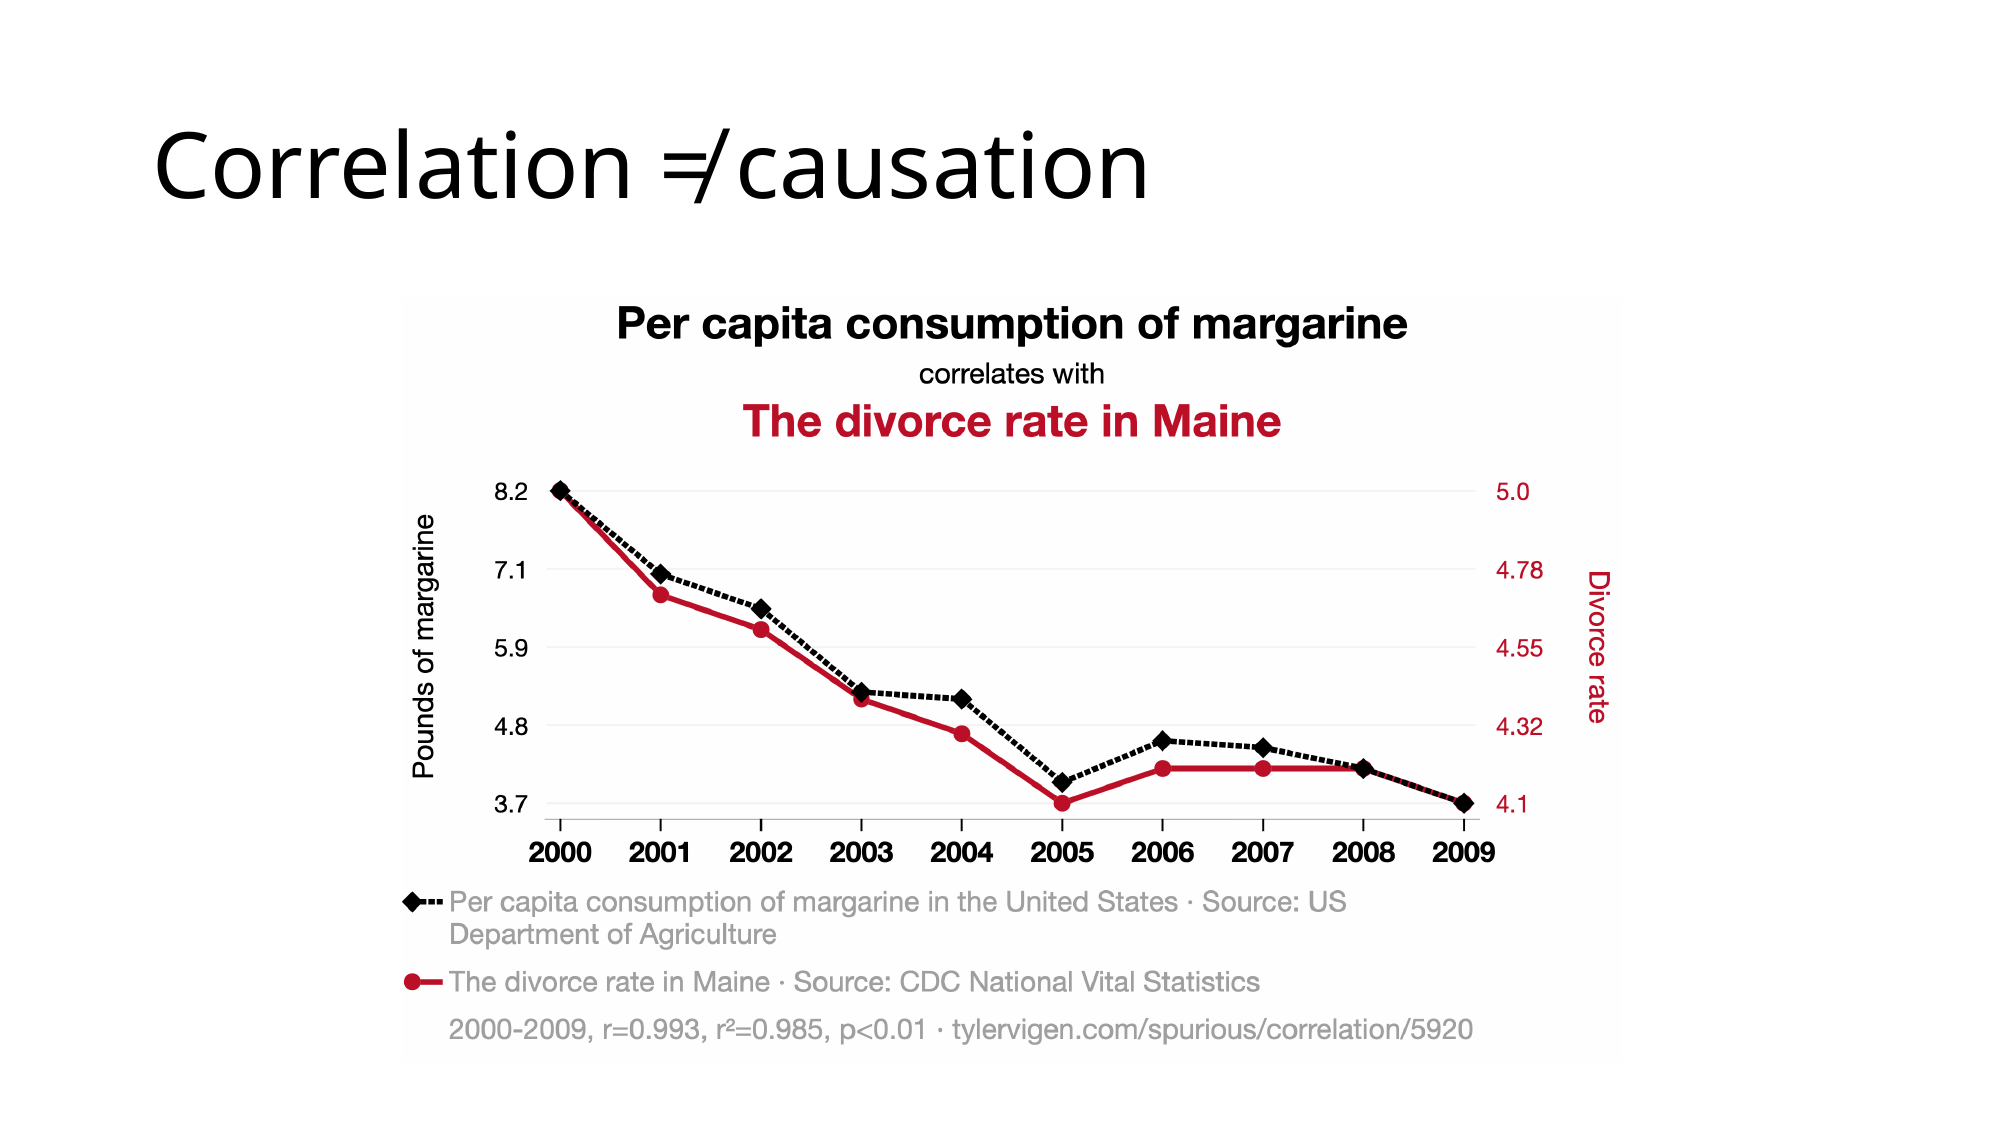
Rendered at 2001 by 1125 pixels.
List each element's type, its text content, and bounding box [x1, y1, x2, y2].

title Correlation ≠ causation [137, 59, 1863, 278]
picture [318, 258, 1682, 1066]
